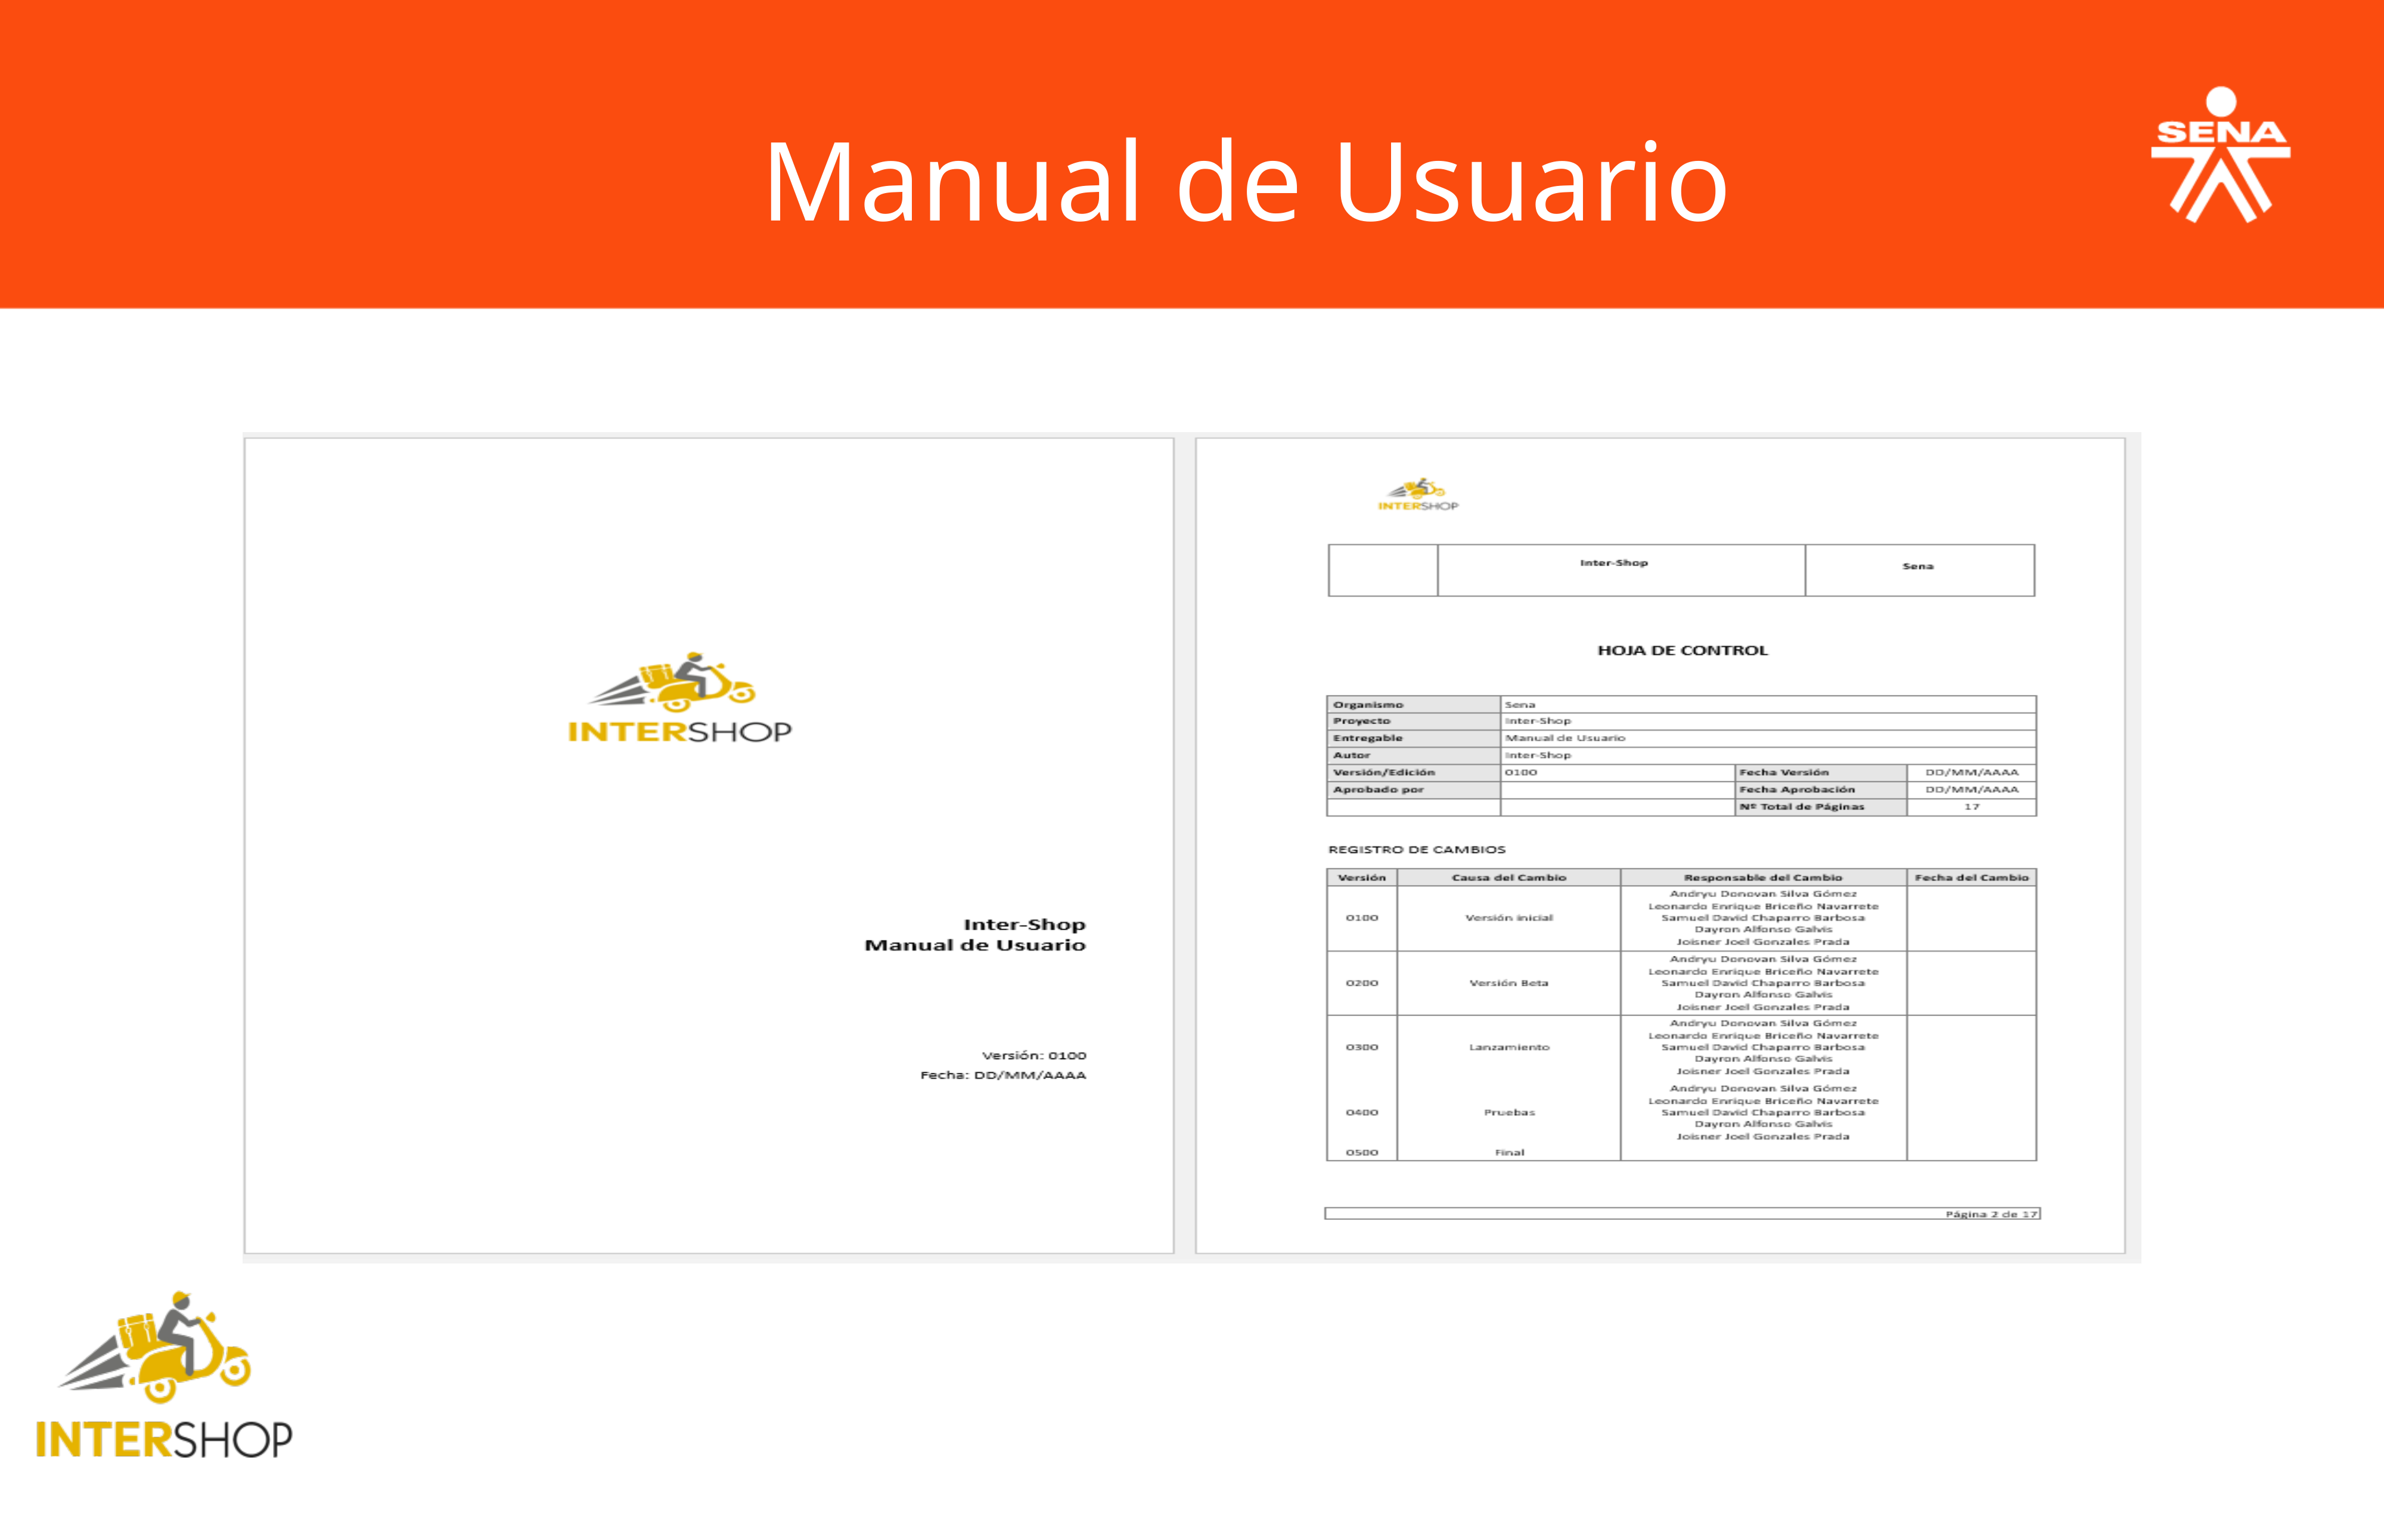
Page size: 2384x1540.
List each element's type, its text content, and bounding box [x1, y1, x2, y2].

title Manual de Usuario [239, 0, 2281, 250]
picture [0, 0, 2384, 1540]
